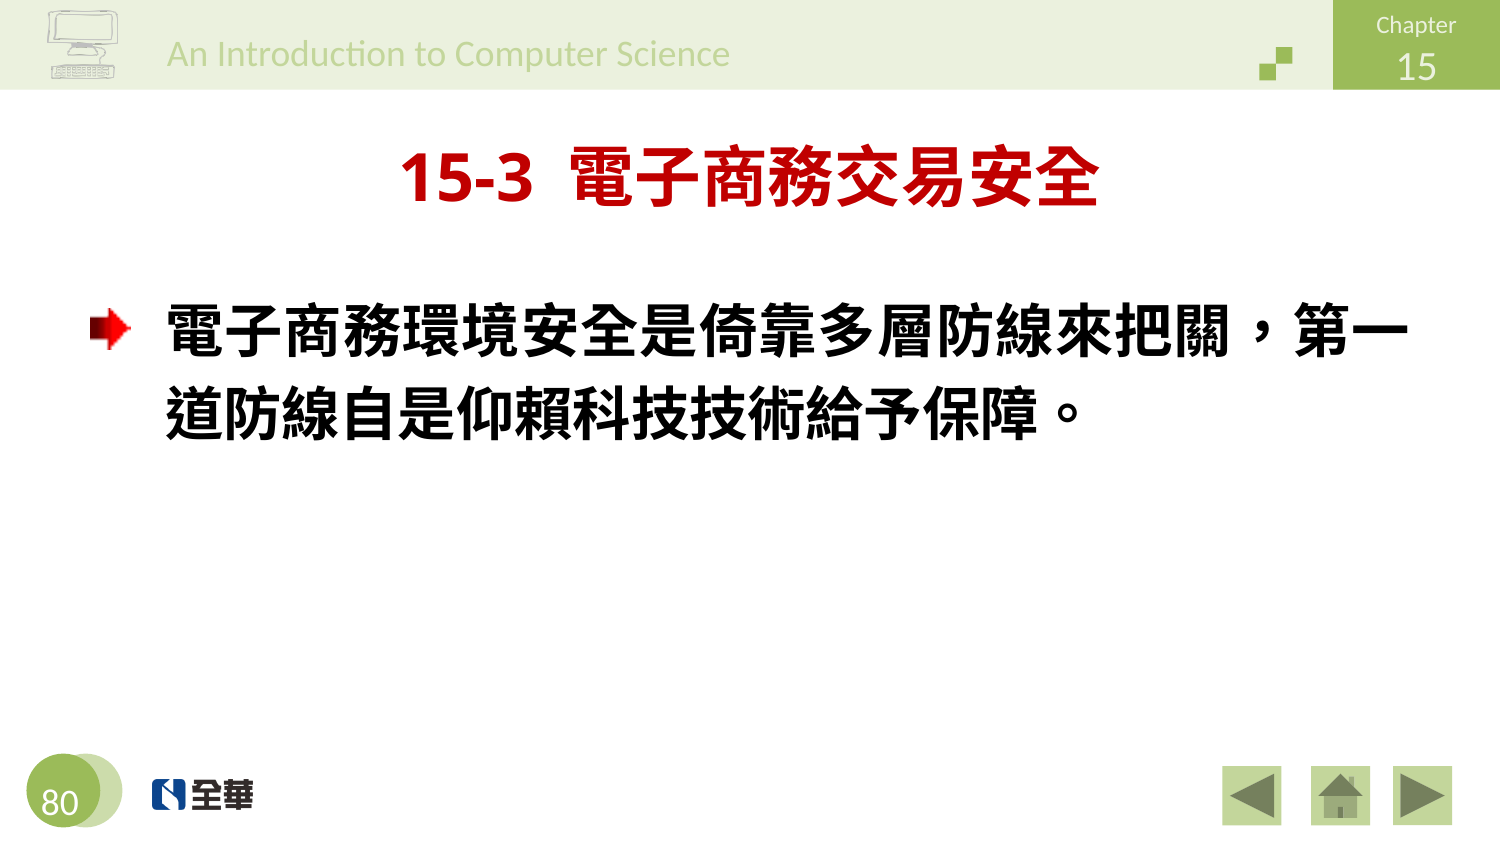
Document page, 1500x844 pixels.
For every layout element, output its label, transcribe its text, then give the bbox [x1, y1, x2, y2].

picture [152, 779, 253, 810]
title 15-3 電子商務交易安全 [75, 104, 1425, 245]
picture [90, 308, 131, 350]
picture [47, 10, 118, 79]
list 電子商務環境安全是倚靠多層防線來把關，第一道防線自是仰賴科技技術給予保障。 [75, 272, 1425, 754]
